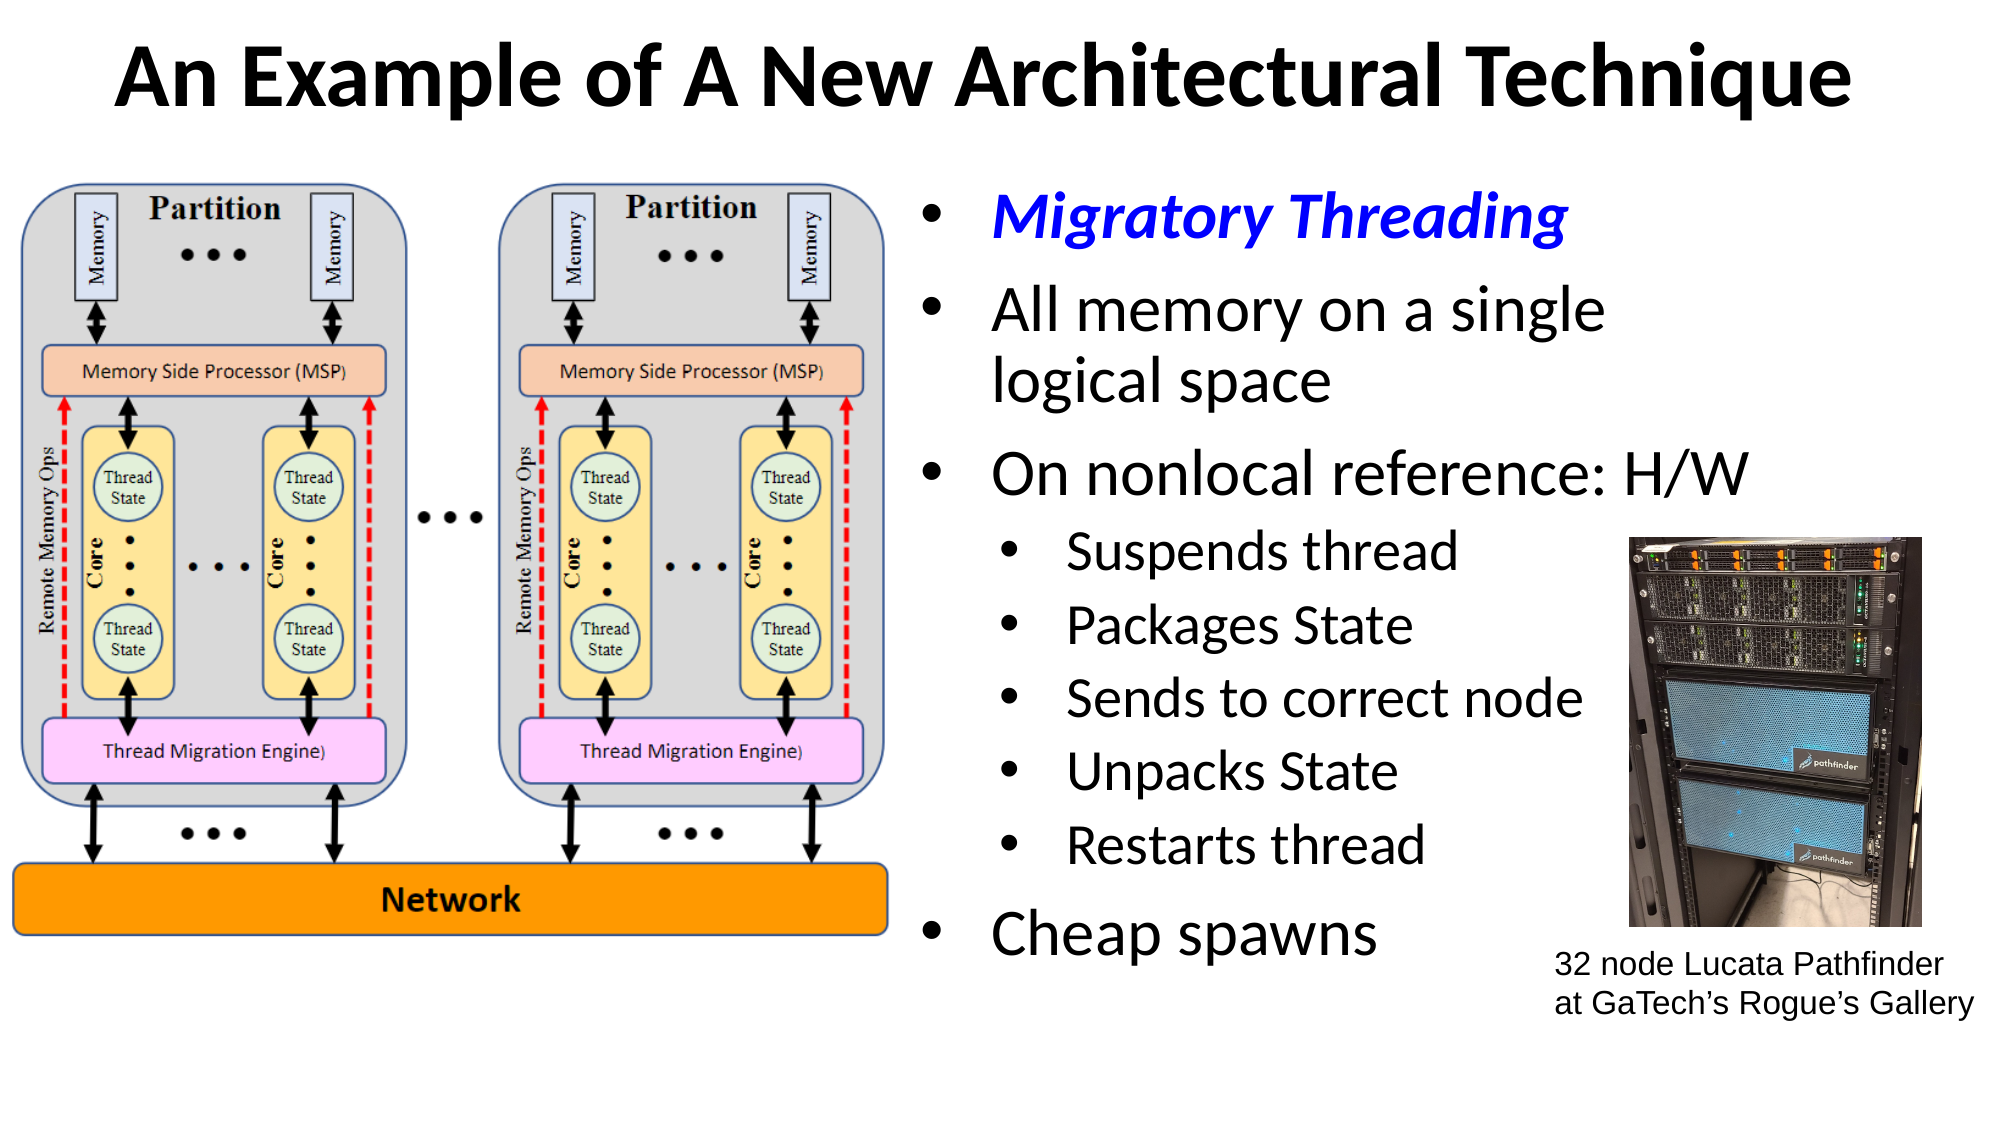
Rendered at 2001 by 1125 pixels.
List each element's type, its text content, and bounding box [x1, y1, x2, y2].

text_box 32 node Lucata Pathfinder at GaTech’s Rogue’s Gallery [1539, 934, 1991, 1030]
picture [1629, 537, 1922, 927]
title An Example of A New Architectural Technique [99, 0, 1900, 159]
picture [0, 173, 902, 957]
list Migratory Threading All memory on a single logical space On nonlocal reference: H/W Suspends thread Packages State Sends to correct node Unpacks State Restarts thread Cheap spawns [901, 173, 1776, 1008]
